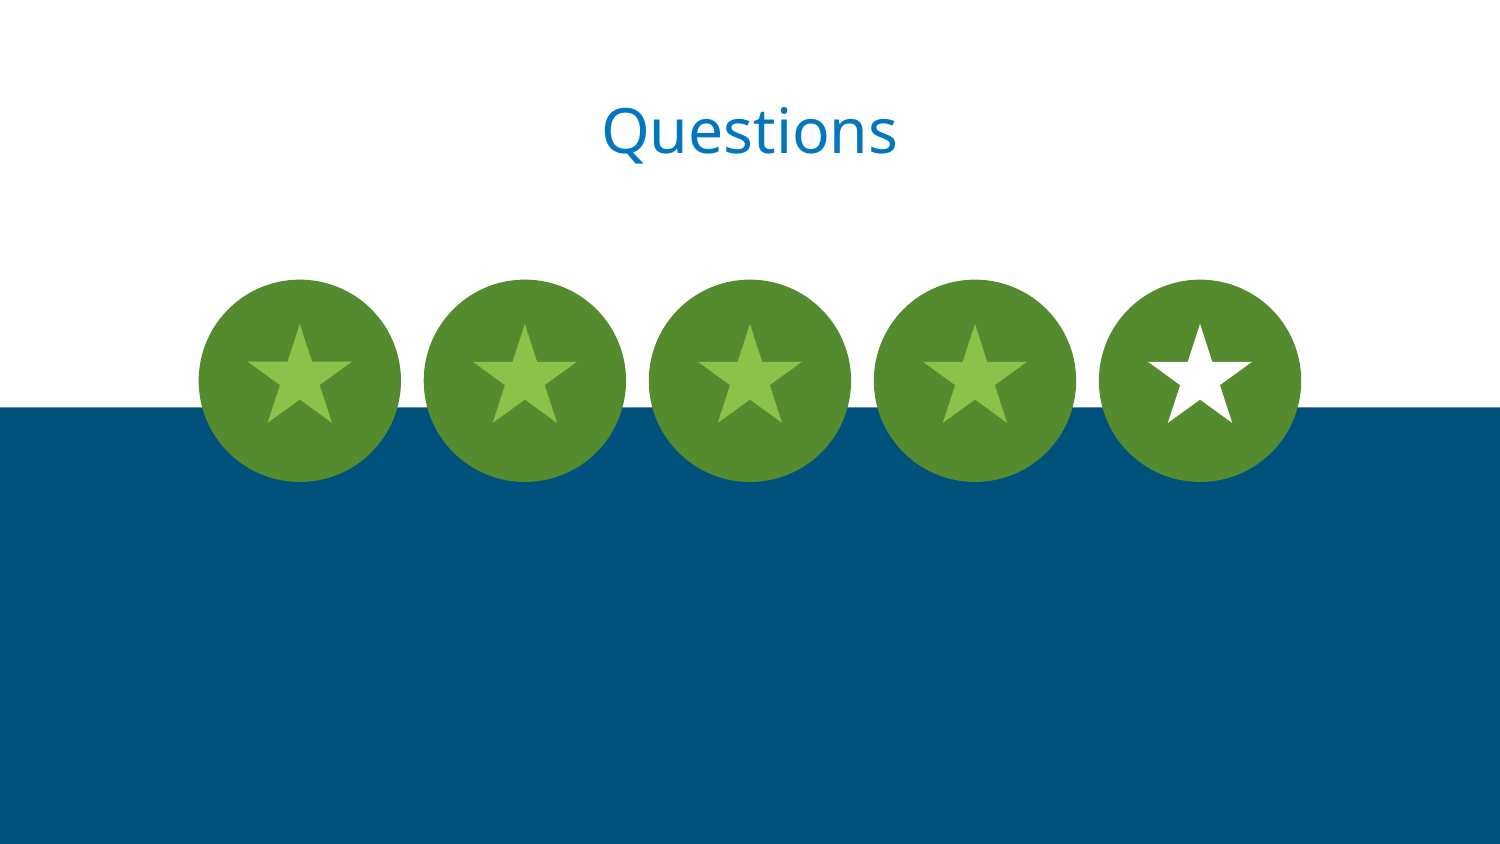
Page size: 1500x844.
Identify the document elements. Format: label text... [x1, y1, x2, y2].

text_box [873, 279, 1077, 483]
text_box [0, 0, 1500, 408]
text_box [423, 279, 627, 483]
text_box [198, 279, 402, 483]
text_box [648, 279, 852, 483]
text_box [1098, 279, 1302, 483]
title Questions [51, 61, 1449, 182]
